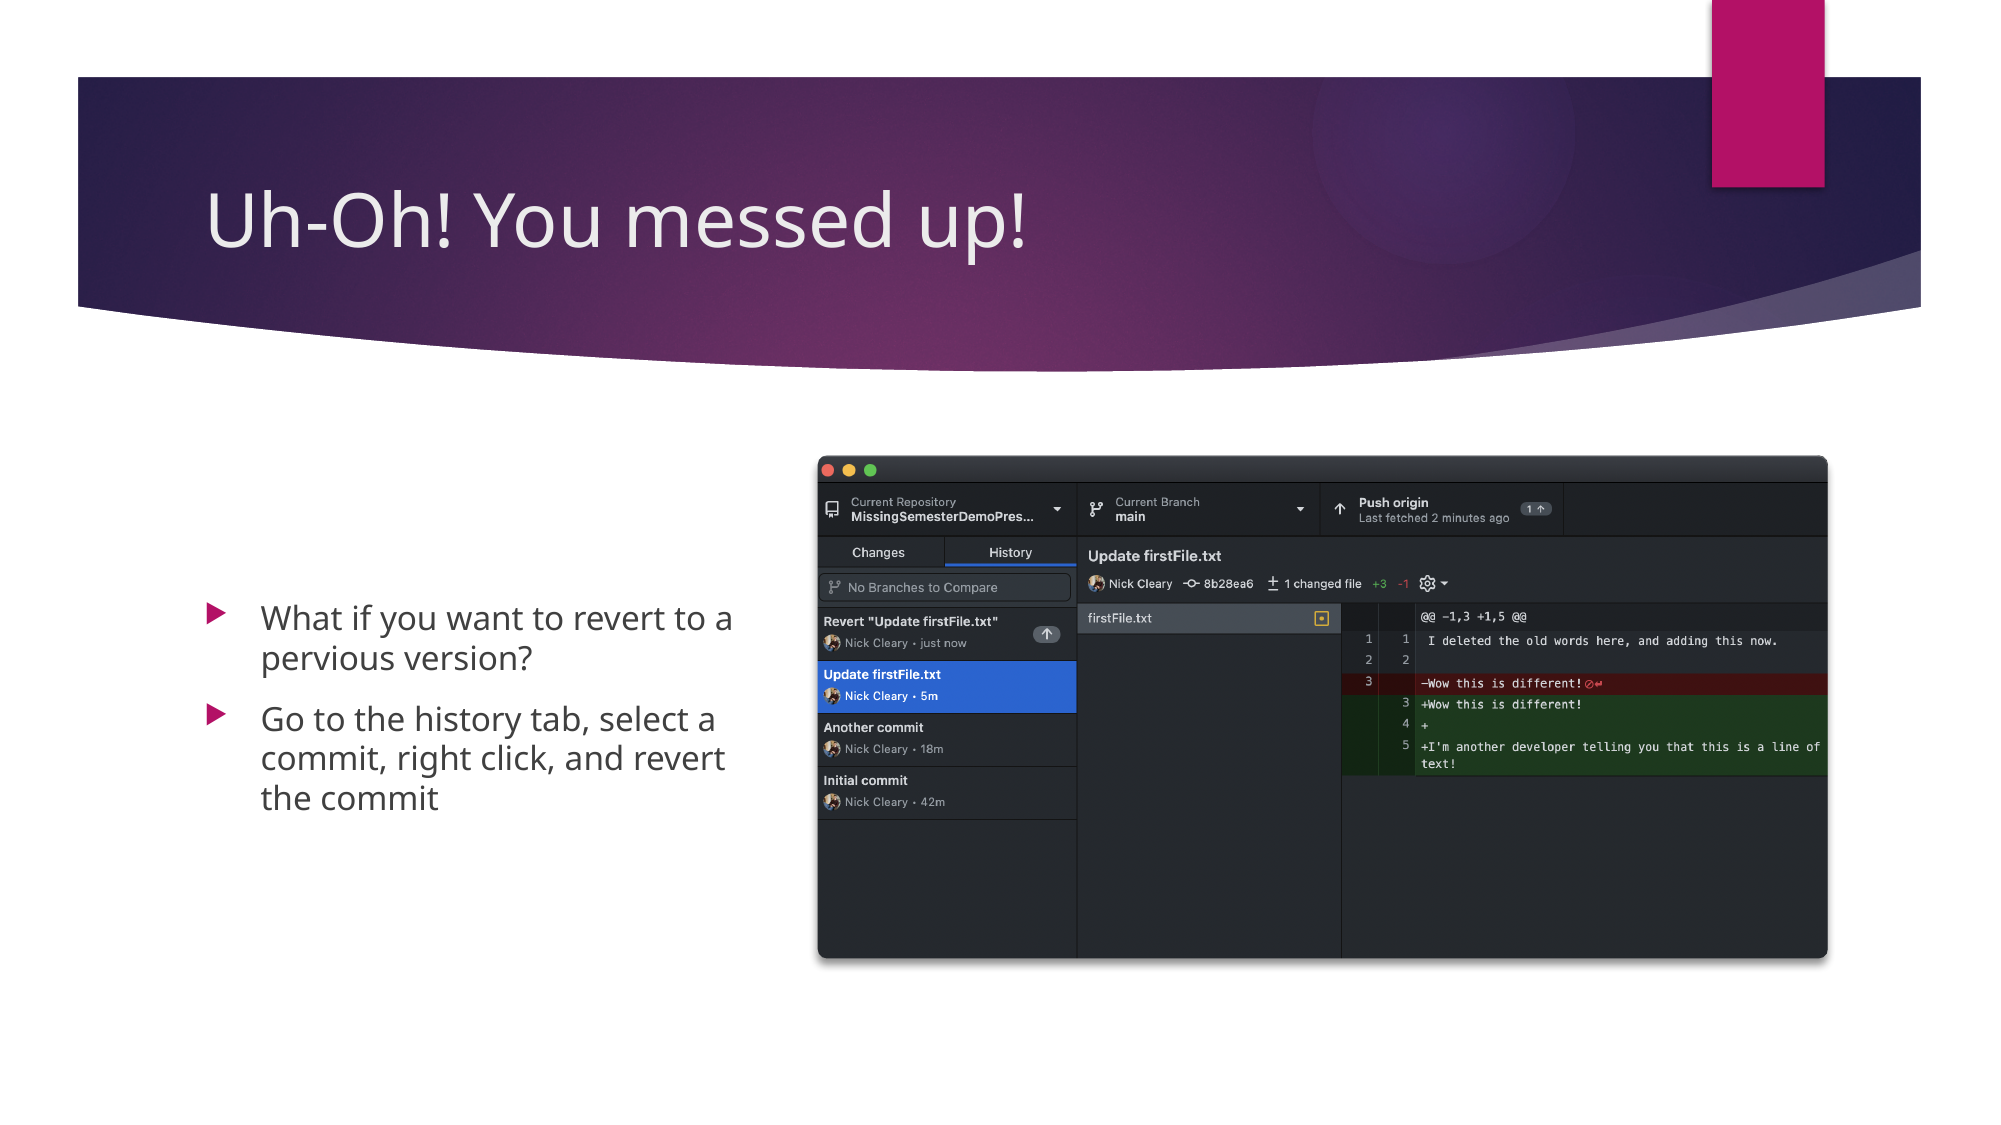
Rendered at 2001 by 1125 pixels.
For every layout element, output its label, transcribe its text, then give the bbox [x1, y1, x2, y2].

title Uh-Oh! You messed up! [189, 159, 1627, 276]
list What if you want to revert to a pervious version? Go to the history tab, select a commit, right click, and revert the commit [189, 427, 761, 988]
picture [817, 455, 1829, 959]
